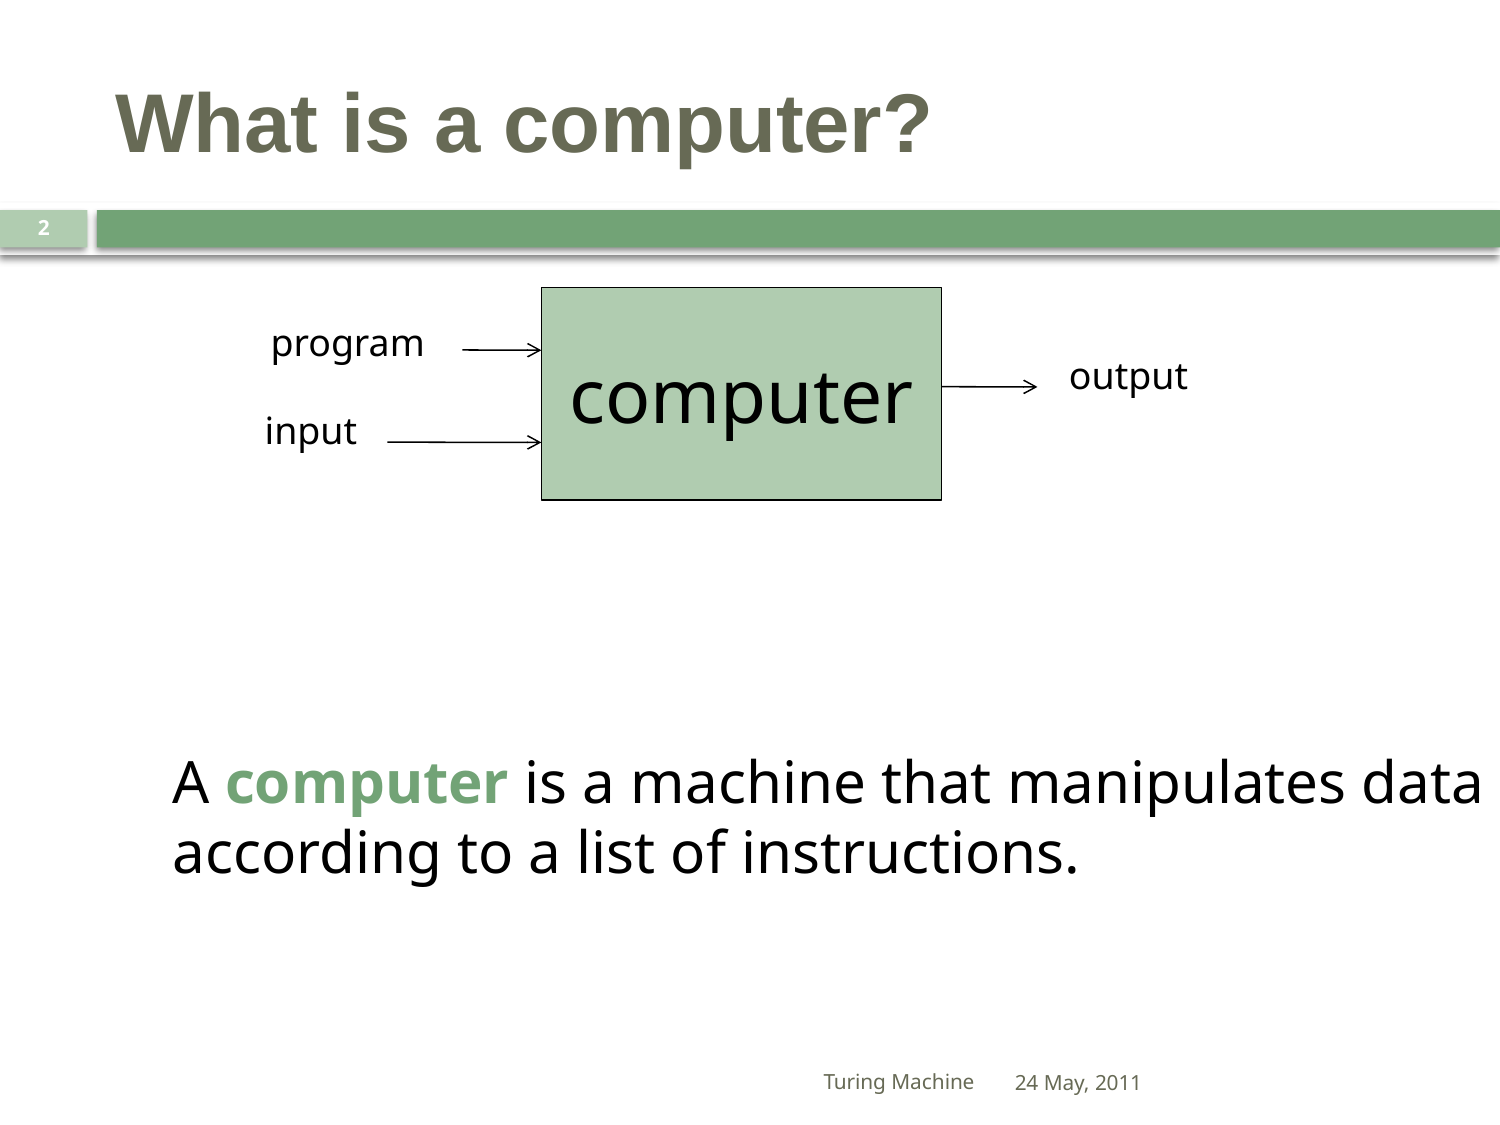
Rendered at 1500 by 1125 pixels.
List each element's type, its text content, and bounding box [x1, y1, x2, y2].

text_box input [249, 399, 373, 460]
title What is a computer? [100, 37, 1438, 200]
text_box A computer is a machine that manipulates data according to a list of instructions. [157, 737, 1500, 893]
text_box output [1054, 344, 1204, 405]
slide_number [999, 1052, 1438, 1113]
text_box program [255, 311, 440, 372]
footer Turing Machine [99, 1052, 990, 1113]
slide_number 2 [0, 208, 88, 249]
text_box computer [541, 287, 942, 500]
